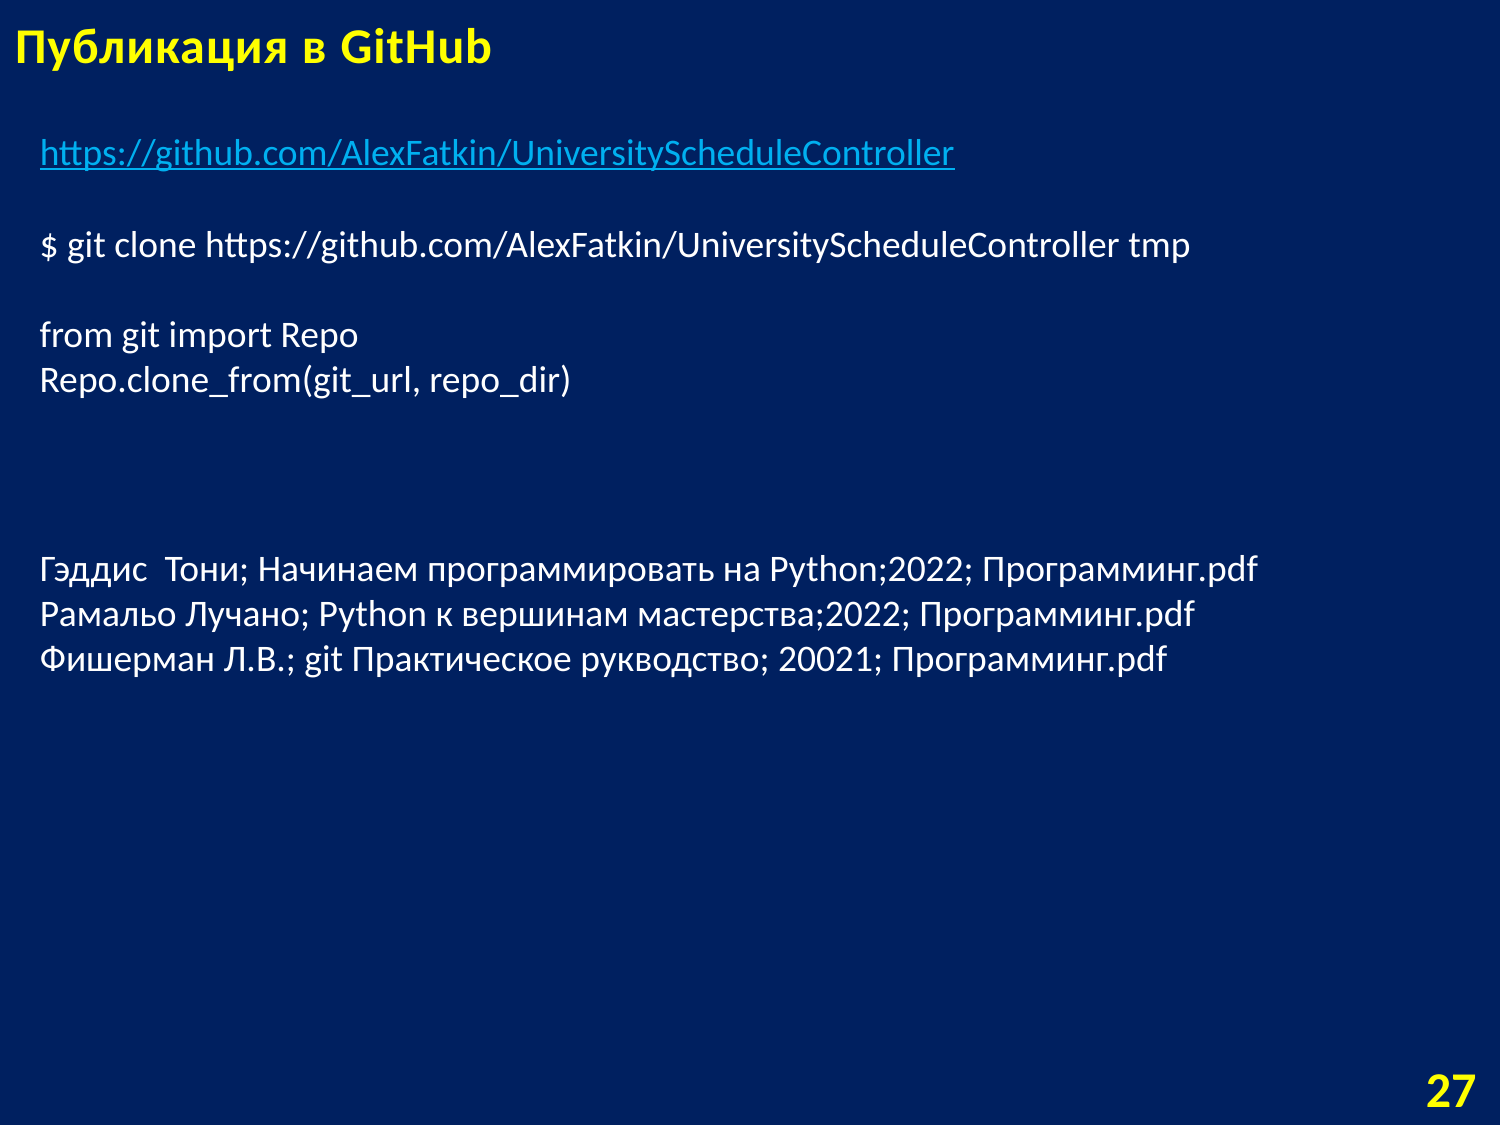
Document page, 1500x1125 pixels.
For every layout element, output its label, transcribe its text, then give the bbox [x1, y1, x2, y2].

title Публикация в GitHub [0, 0, 538, 88]
text_box https://github.com/AlexFatkin/UniversityScheduleController [24, 113, 1475, 320]
text_box 27 [1340, 1057, 1492, 1118]
text_box $ git clone https://github.com/AlexFatkin/UniversityScheduleController tmp from git import Repo Repo.clone_from(git_url, repo_dir) [24, 213, 1223, 408]
text_box Гэддис Тони; Начинаем программировать на Python;2022; Программинг.pdf Рамальо Лучано; Python к вершинам мастерства;2022; Программинг.pdf Фишерман Л.В.; git Практическое рукводство; 20021; Программинг.pdf [24, 536, 1307, 687]
